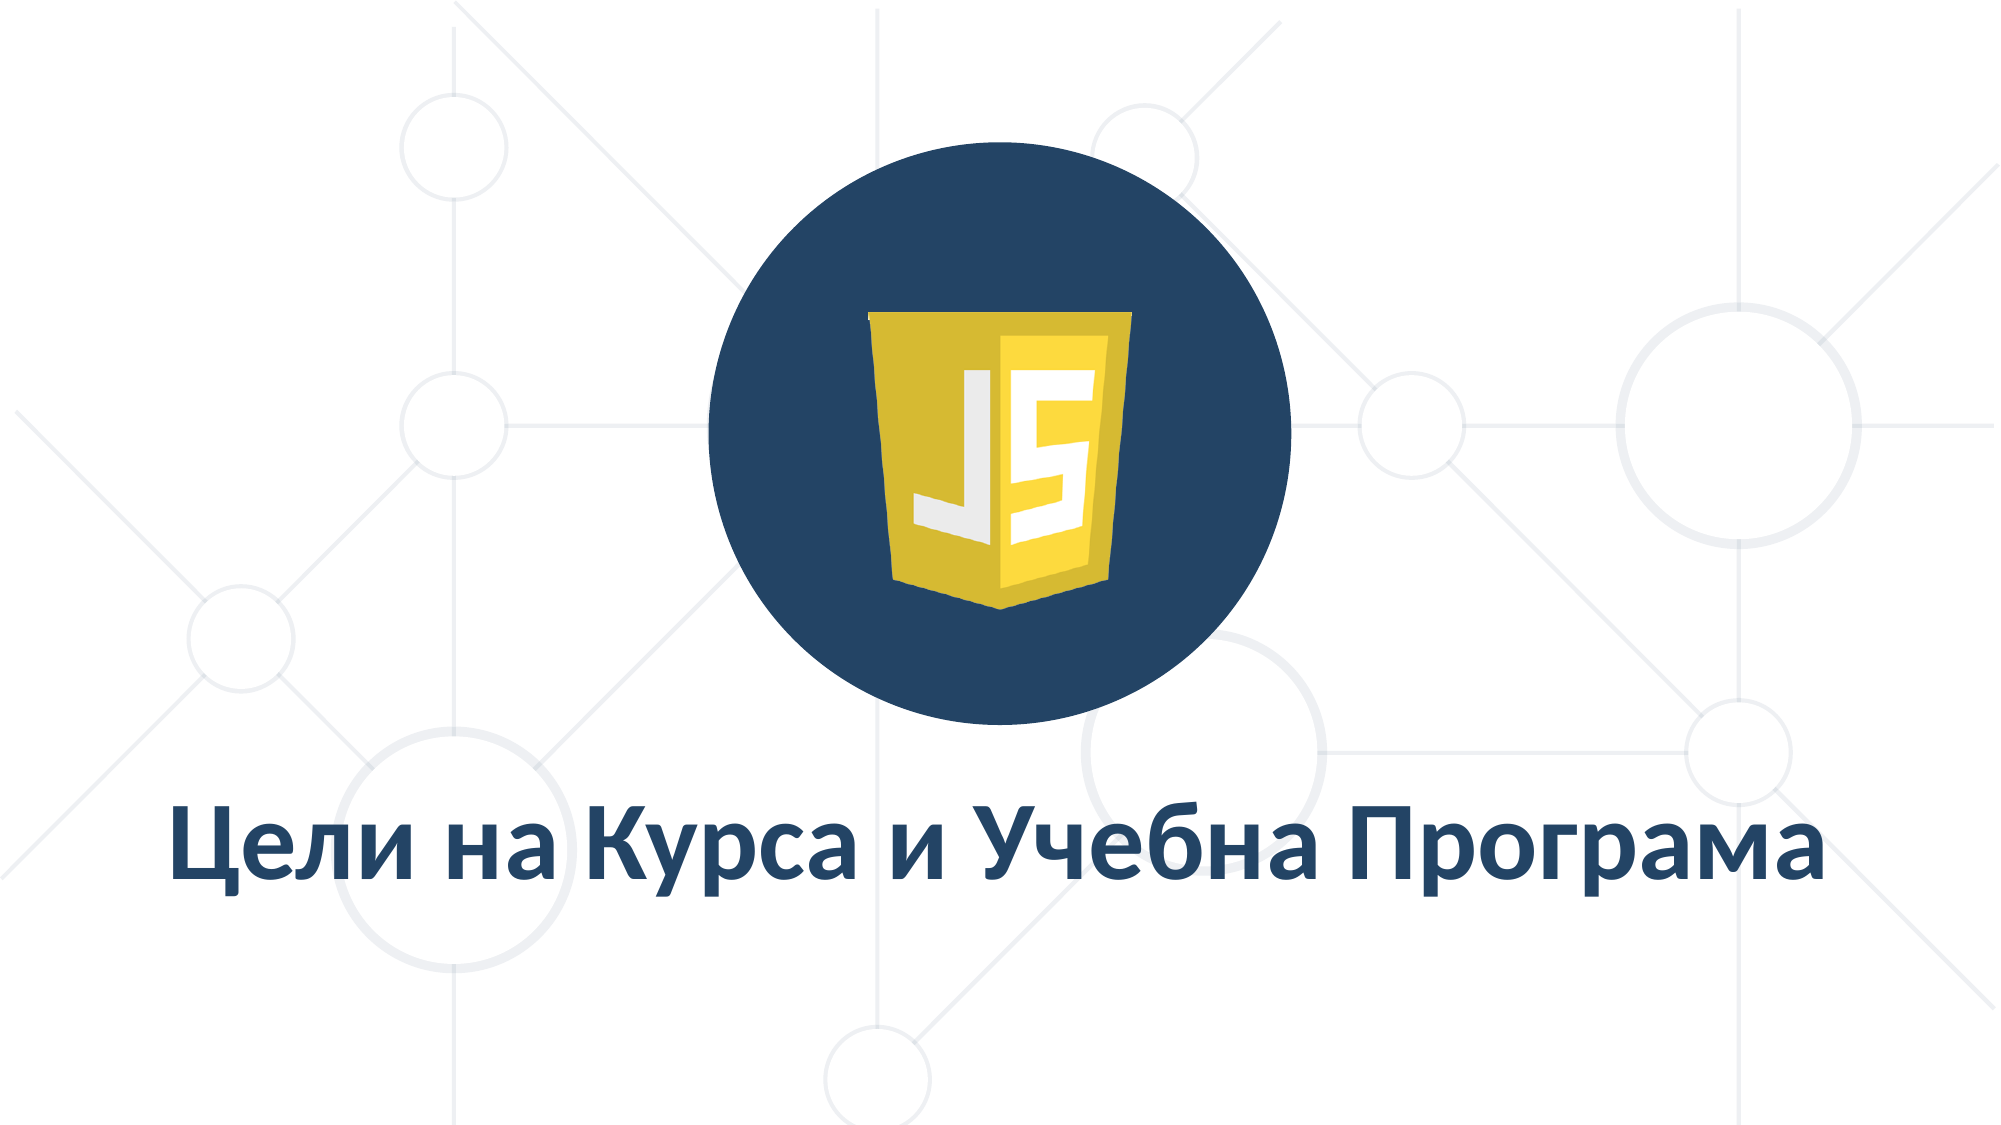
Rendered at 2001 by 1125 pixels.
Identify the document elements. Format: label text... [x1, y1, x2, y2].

title Цели на Курса и Учебна Програма [100, 771, 1900, 898]
picture [868, 312, 1132, 611]
